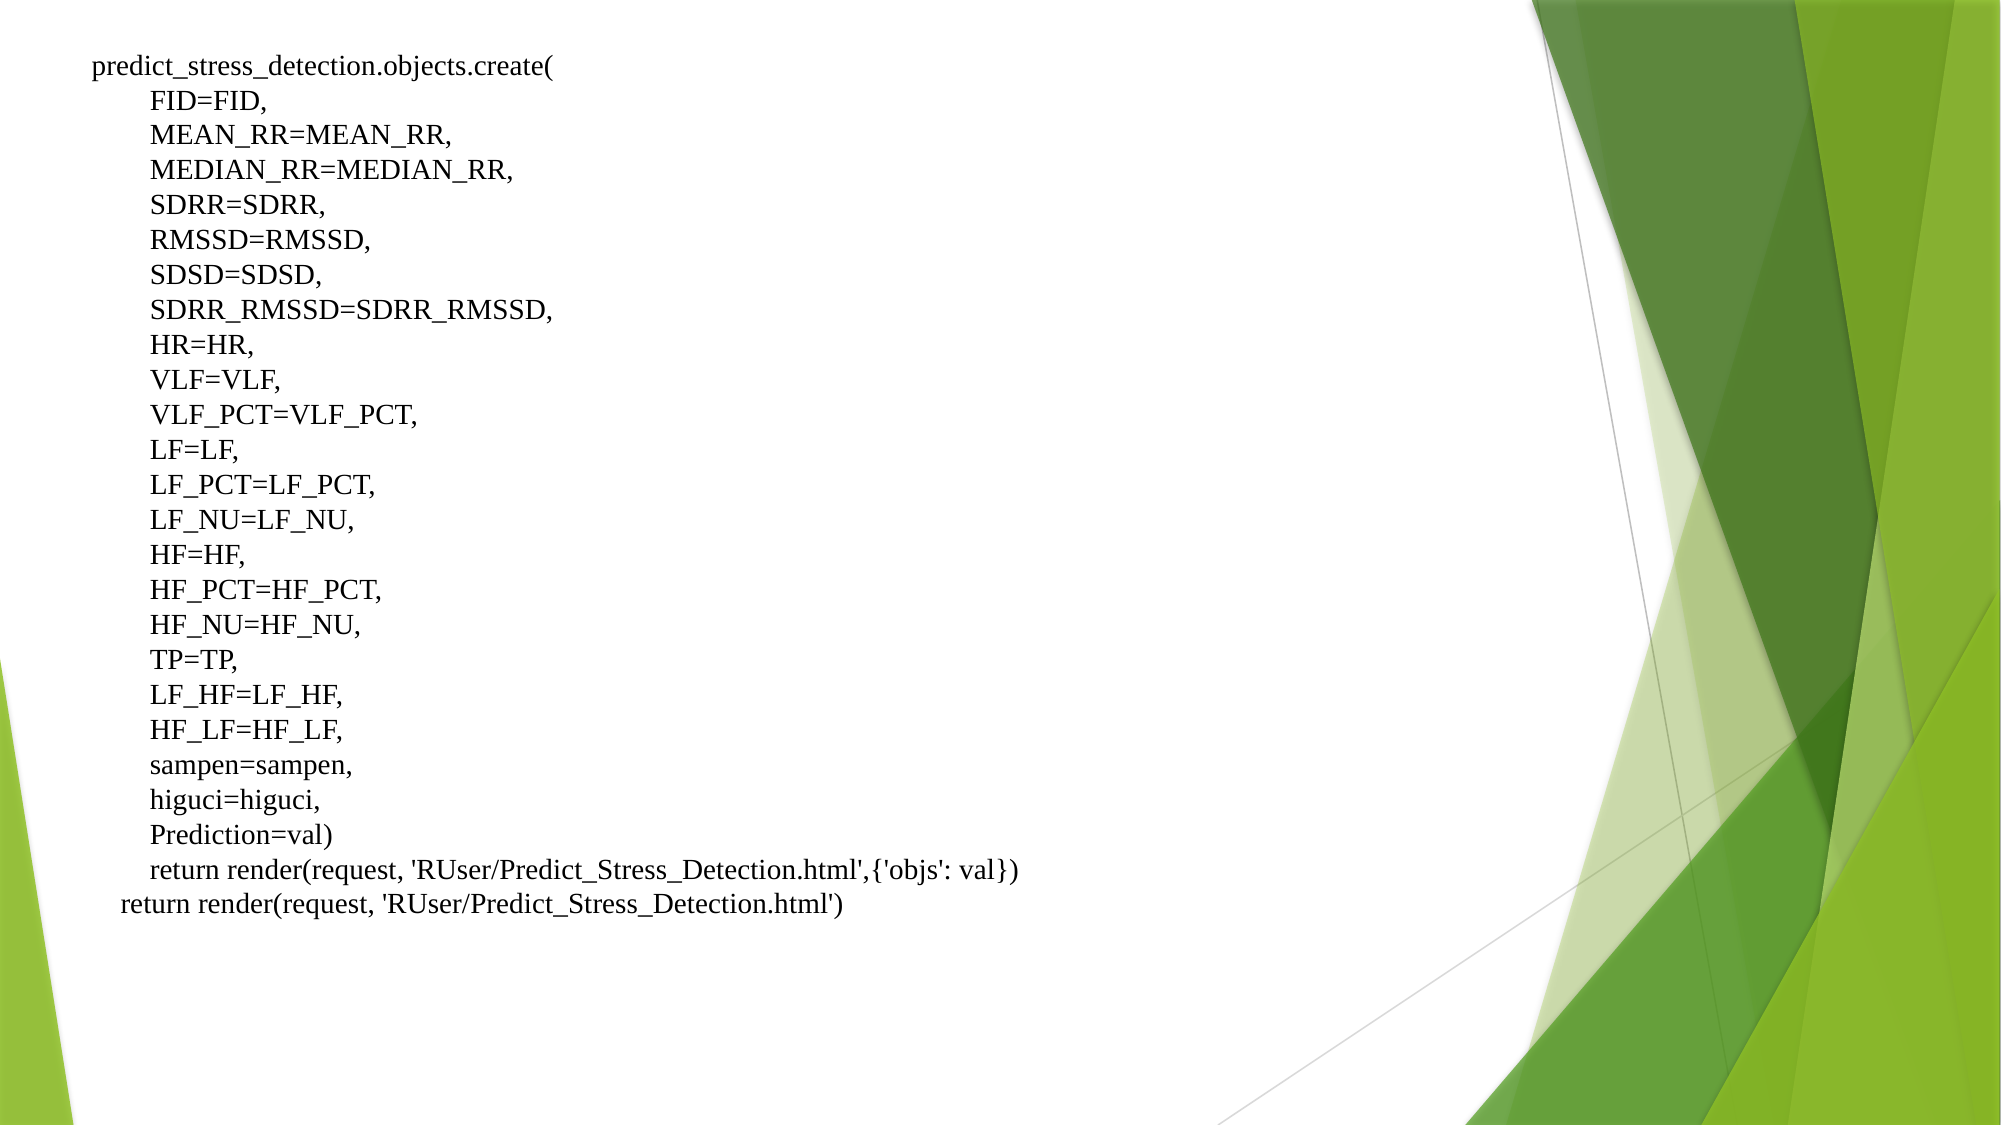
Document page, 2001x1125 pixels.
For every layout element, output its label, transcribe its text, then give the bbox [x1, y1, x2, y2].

text_box predict_stress_detection.objects.create( FID=FID, MEAN_RR=MEAN_RR, MEDIAN_RR=MEDIAN_RR, SDRR=SDRR, RMSSD=RMSSD, SDSD=SDSD, SDRR_RMSSD=SDRR_RMSSD, HR=HR, VLF=VLF, VLF_PCT=VLF_PCT, LF=LF, LF_PCT=LF_PCT, LF_NU=LF_NU, HF=HF, HF_PCT=HF_PCT, HF_NU=HF_NU, TP=TP, LF_HF=LF_HF, HF_LF=HF_LF, sampen=sampen, higuci=higuci, Prediction=val) return render(request, 'RUser/Predict_Stress_Detection.html',{'objs': val}) return render(request, 'RUser/Predict_Stress_Detection.html') [76, 38, 1502, 928]
